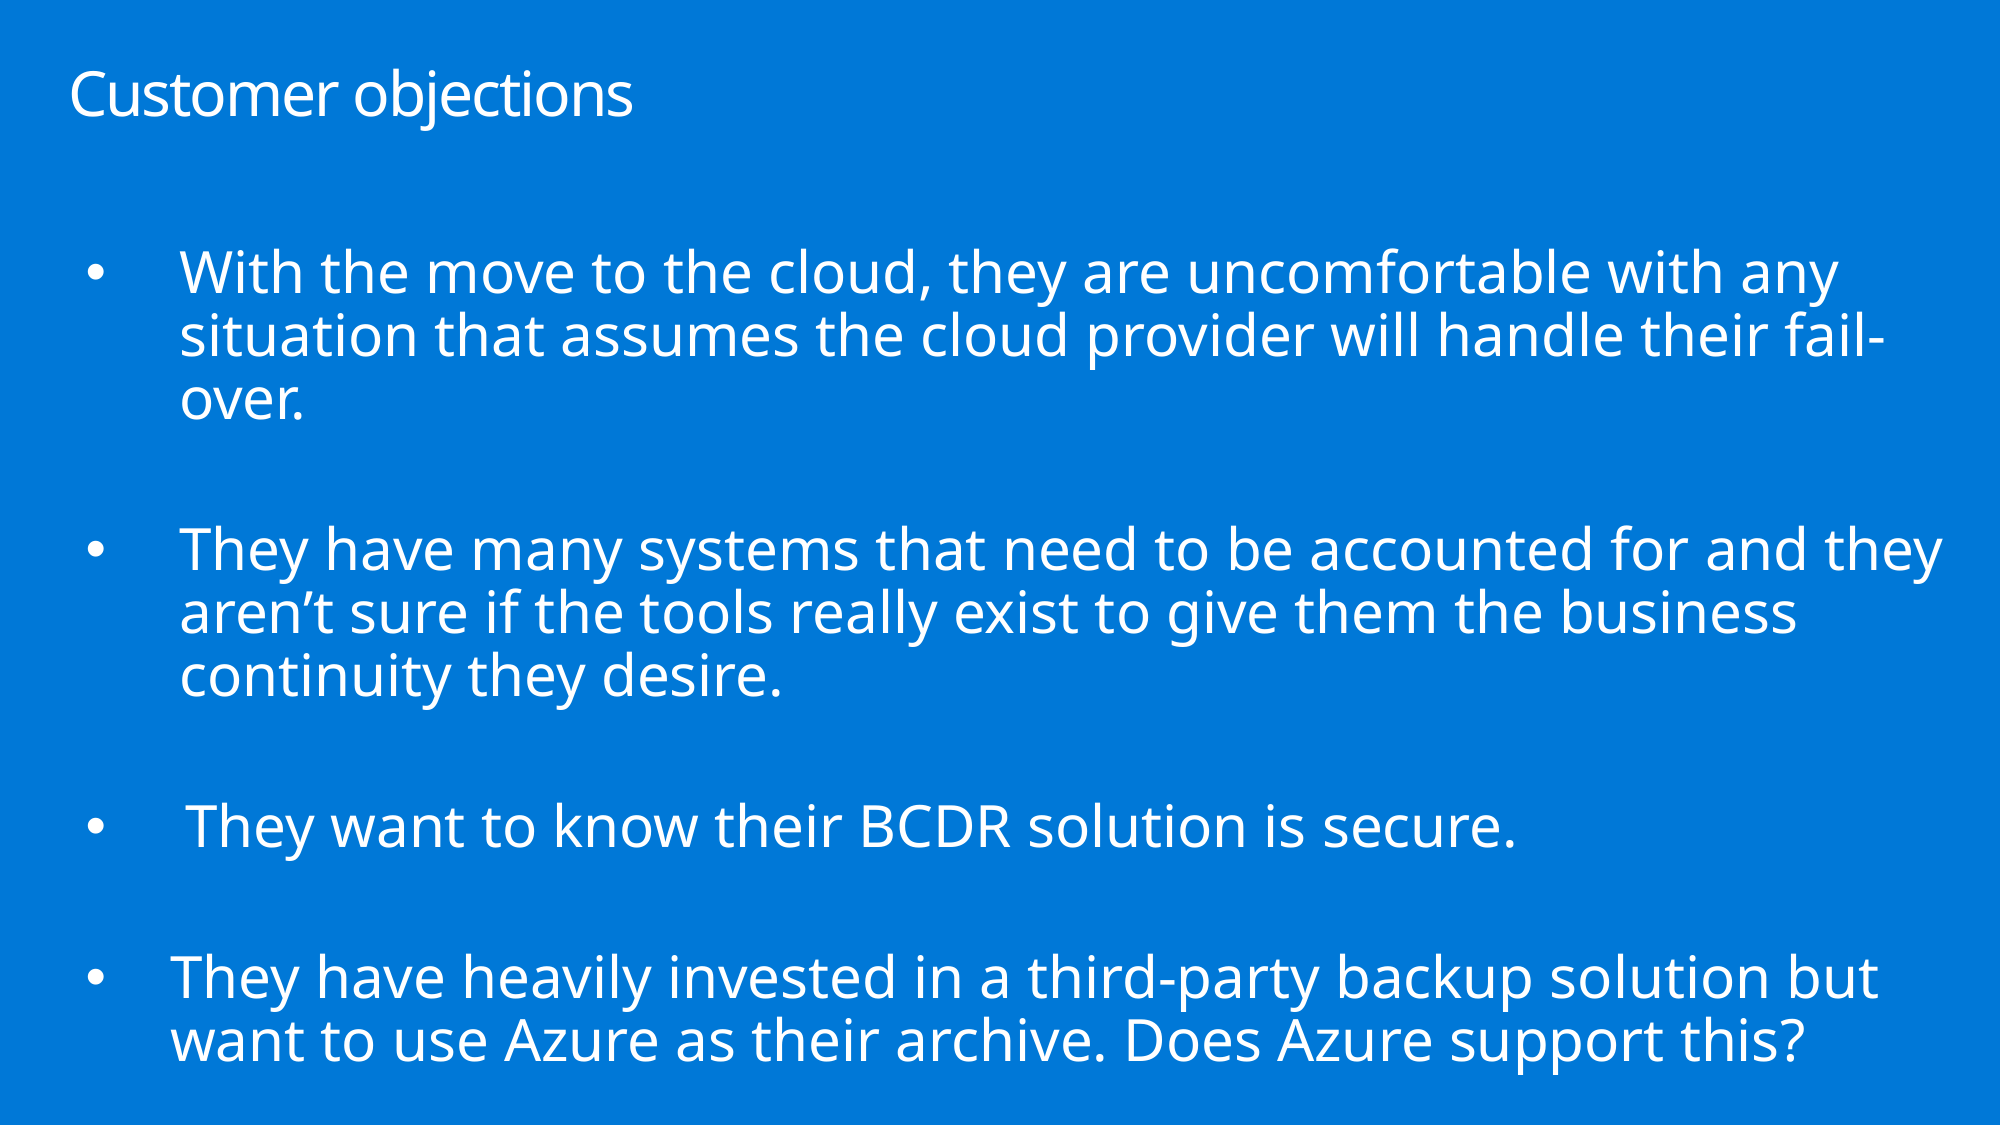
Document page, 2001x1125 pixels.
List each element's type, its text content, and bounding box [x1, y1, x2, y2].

title Customer objections [44, 47, 1957, 196]
text_box With the move to the cloud, they are uncomfortable with any situation that assumes the cloud provider will handle their fail-over. They have many systems that need to be accounted for and they aren’t sure if the tools really exist to give them the business continuity they desire. They want to know their BCDR solution is secure. They have heavily invested in a third-party backup solution but want to use Azure as their archive. Does Azure support this? [55, 219, 1979, 1125]
